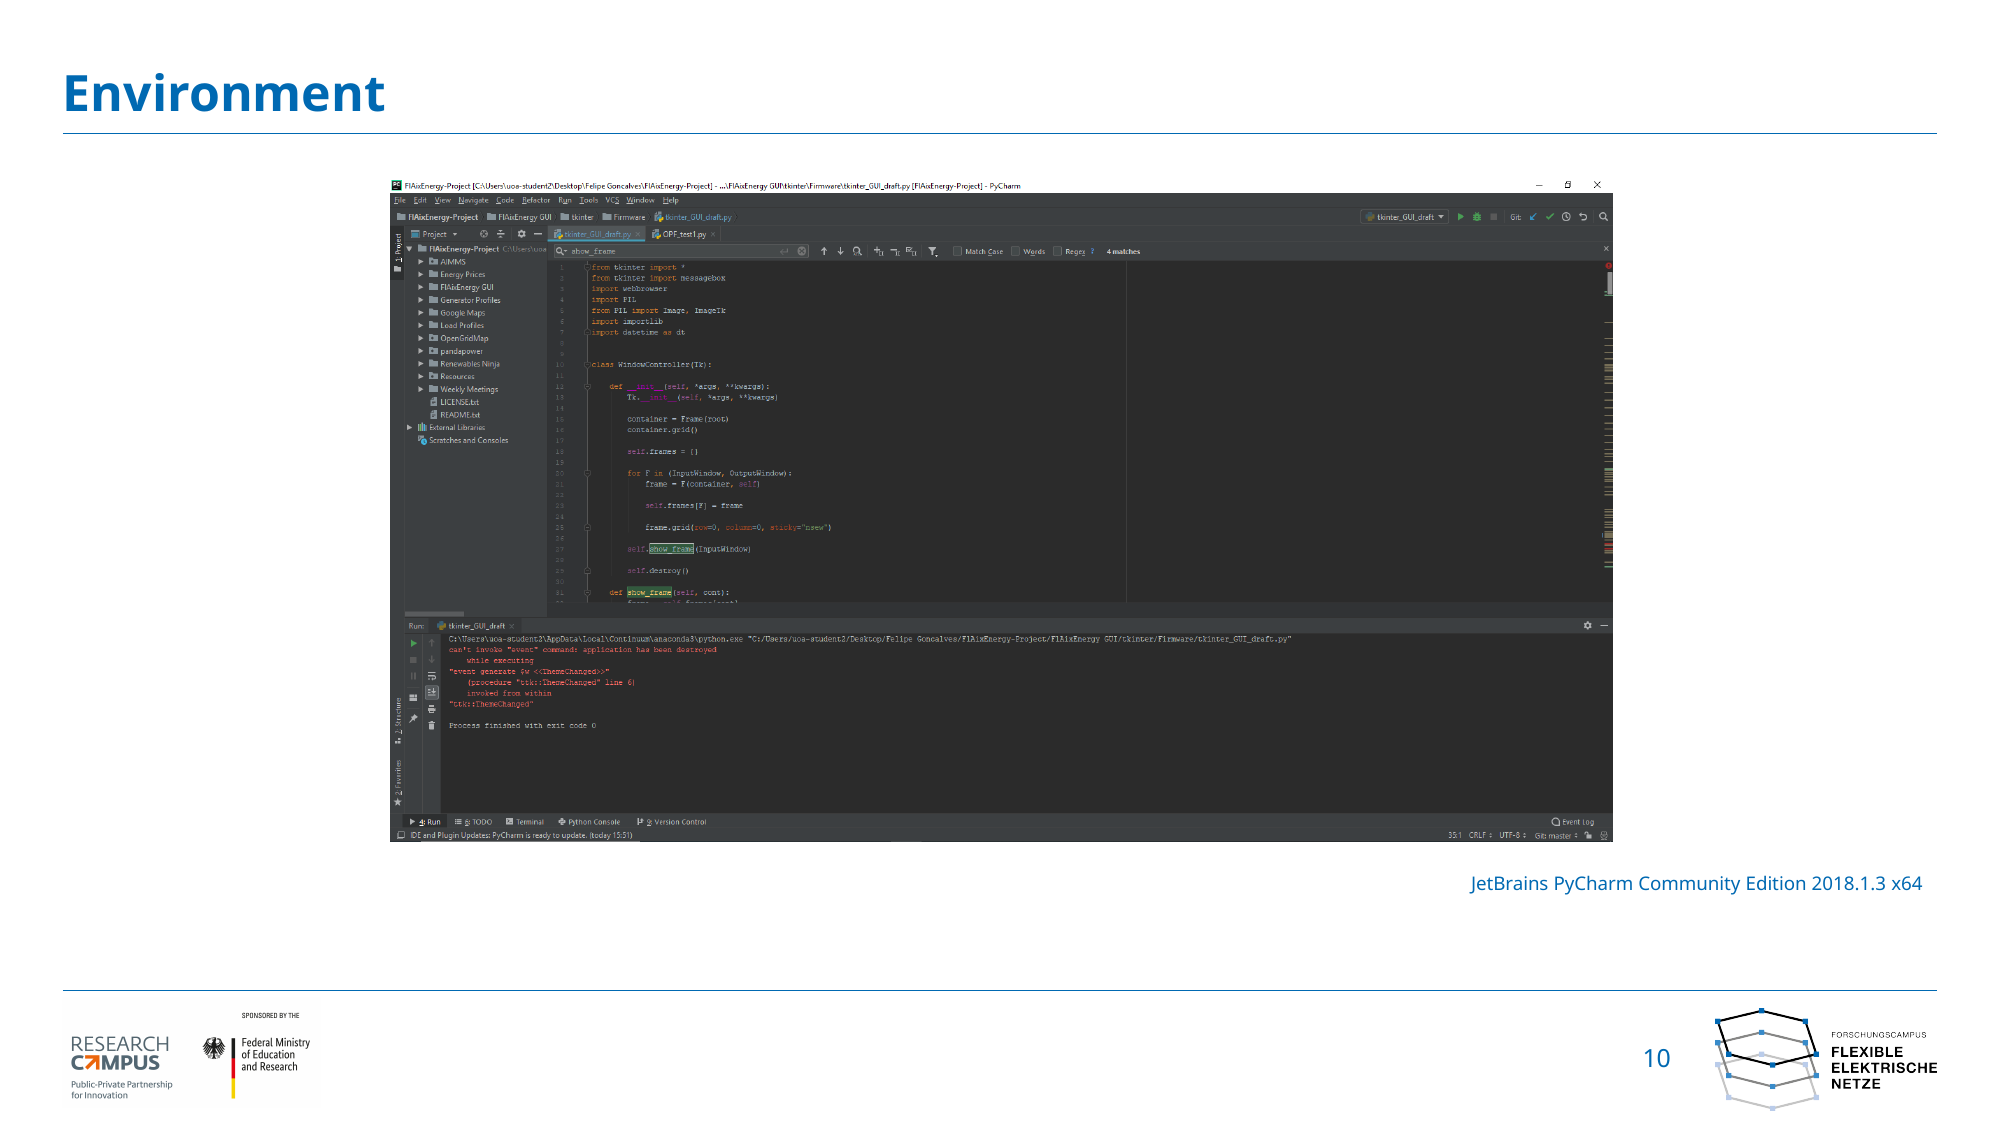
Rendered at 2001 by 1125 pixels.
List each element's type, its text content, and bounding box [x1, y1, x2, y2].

title Environment [63, 33, 1937, 123]
picture [1715, 1008, 1937, 1111]
picture [62, 997, 321, 1108]
list JetBrains PyCharm Community Edition 2018.1.3 x64 [64, 864, 1938, 947]
picture [62, 178, 1936, 844]
